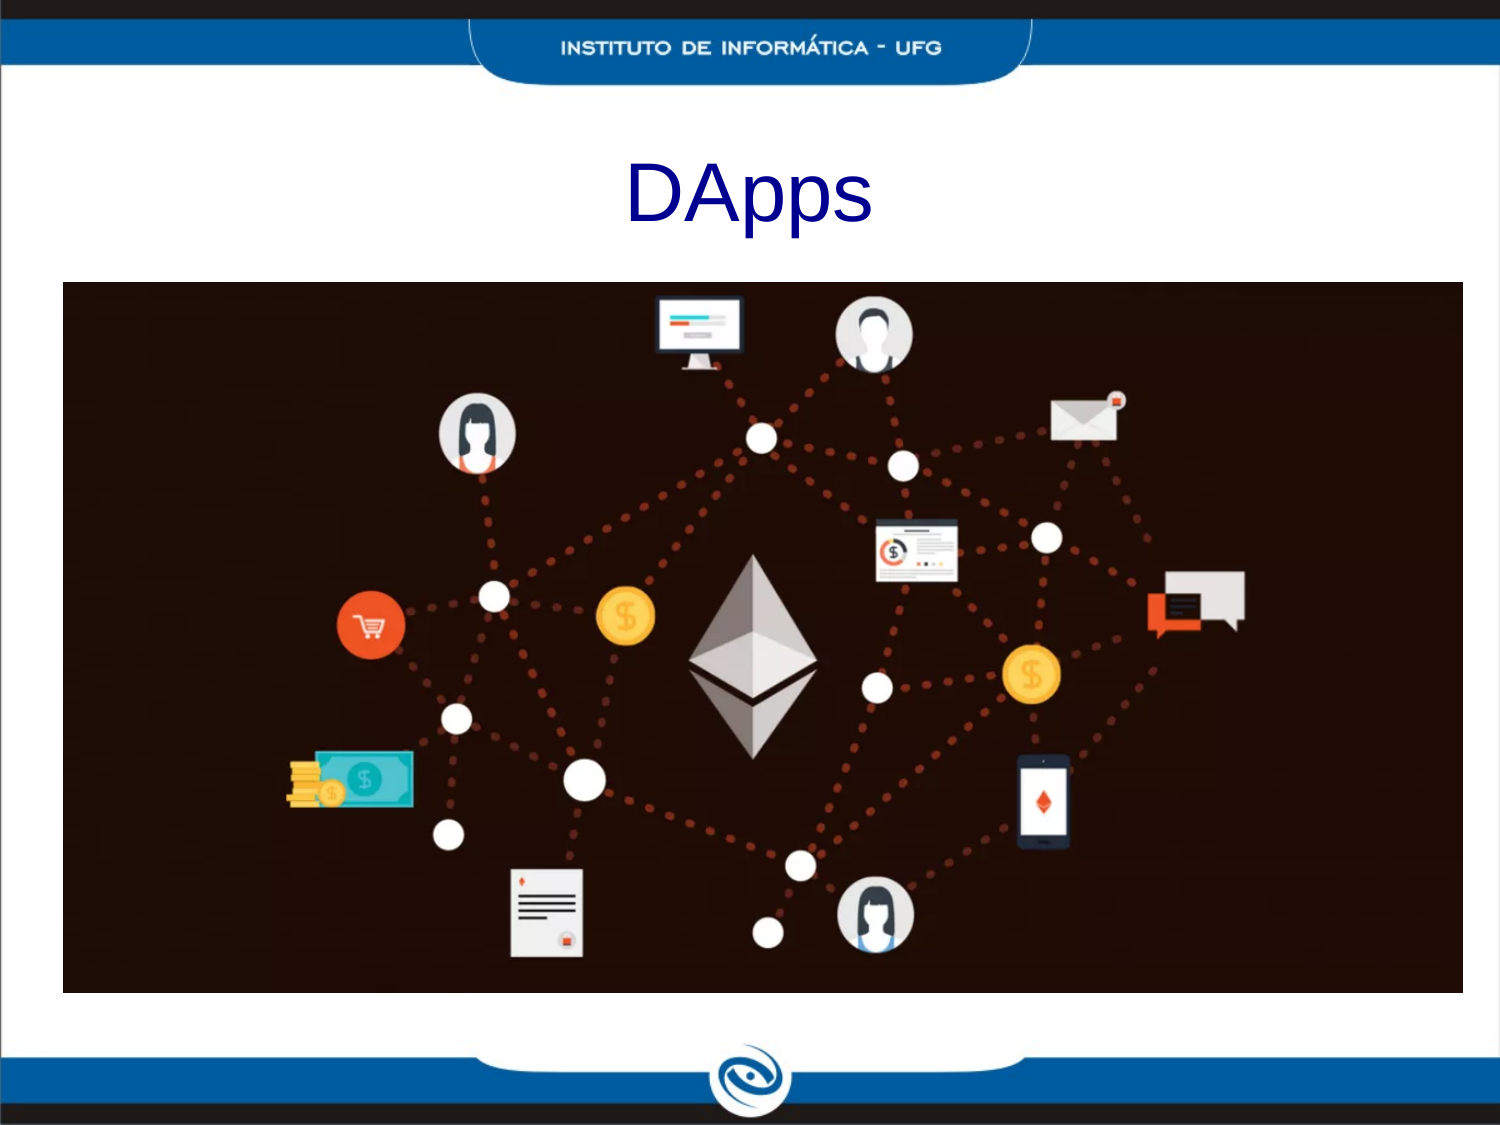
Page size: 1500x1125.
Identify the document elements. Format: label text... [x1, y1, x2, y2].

picture [0, 0, 1500, 130]
picture [0, 246, 1500, 1125]
text_box DApps [0, 130, 1500, 246]
